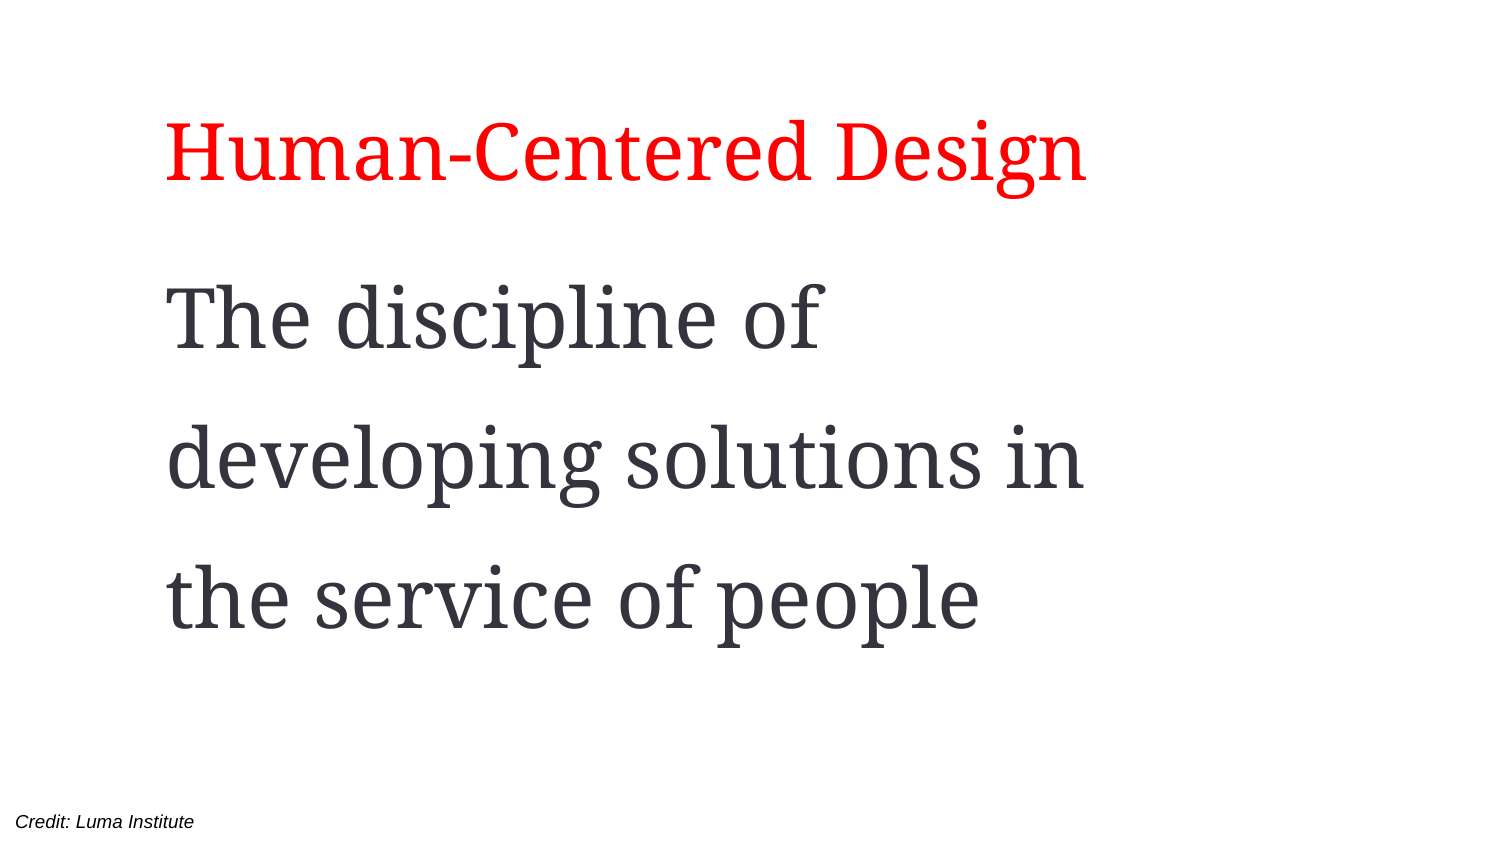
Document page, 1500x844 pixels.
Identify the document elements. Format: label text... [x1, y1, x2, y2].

text_box Credit: Luma Institute [0, 794, 539, 844]
text_box Human-Centered Design [149, 64, 1326, 220]
text_box The discipline of developing solutions in the service of people [149, 220, 1158, 708]
